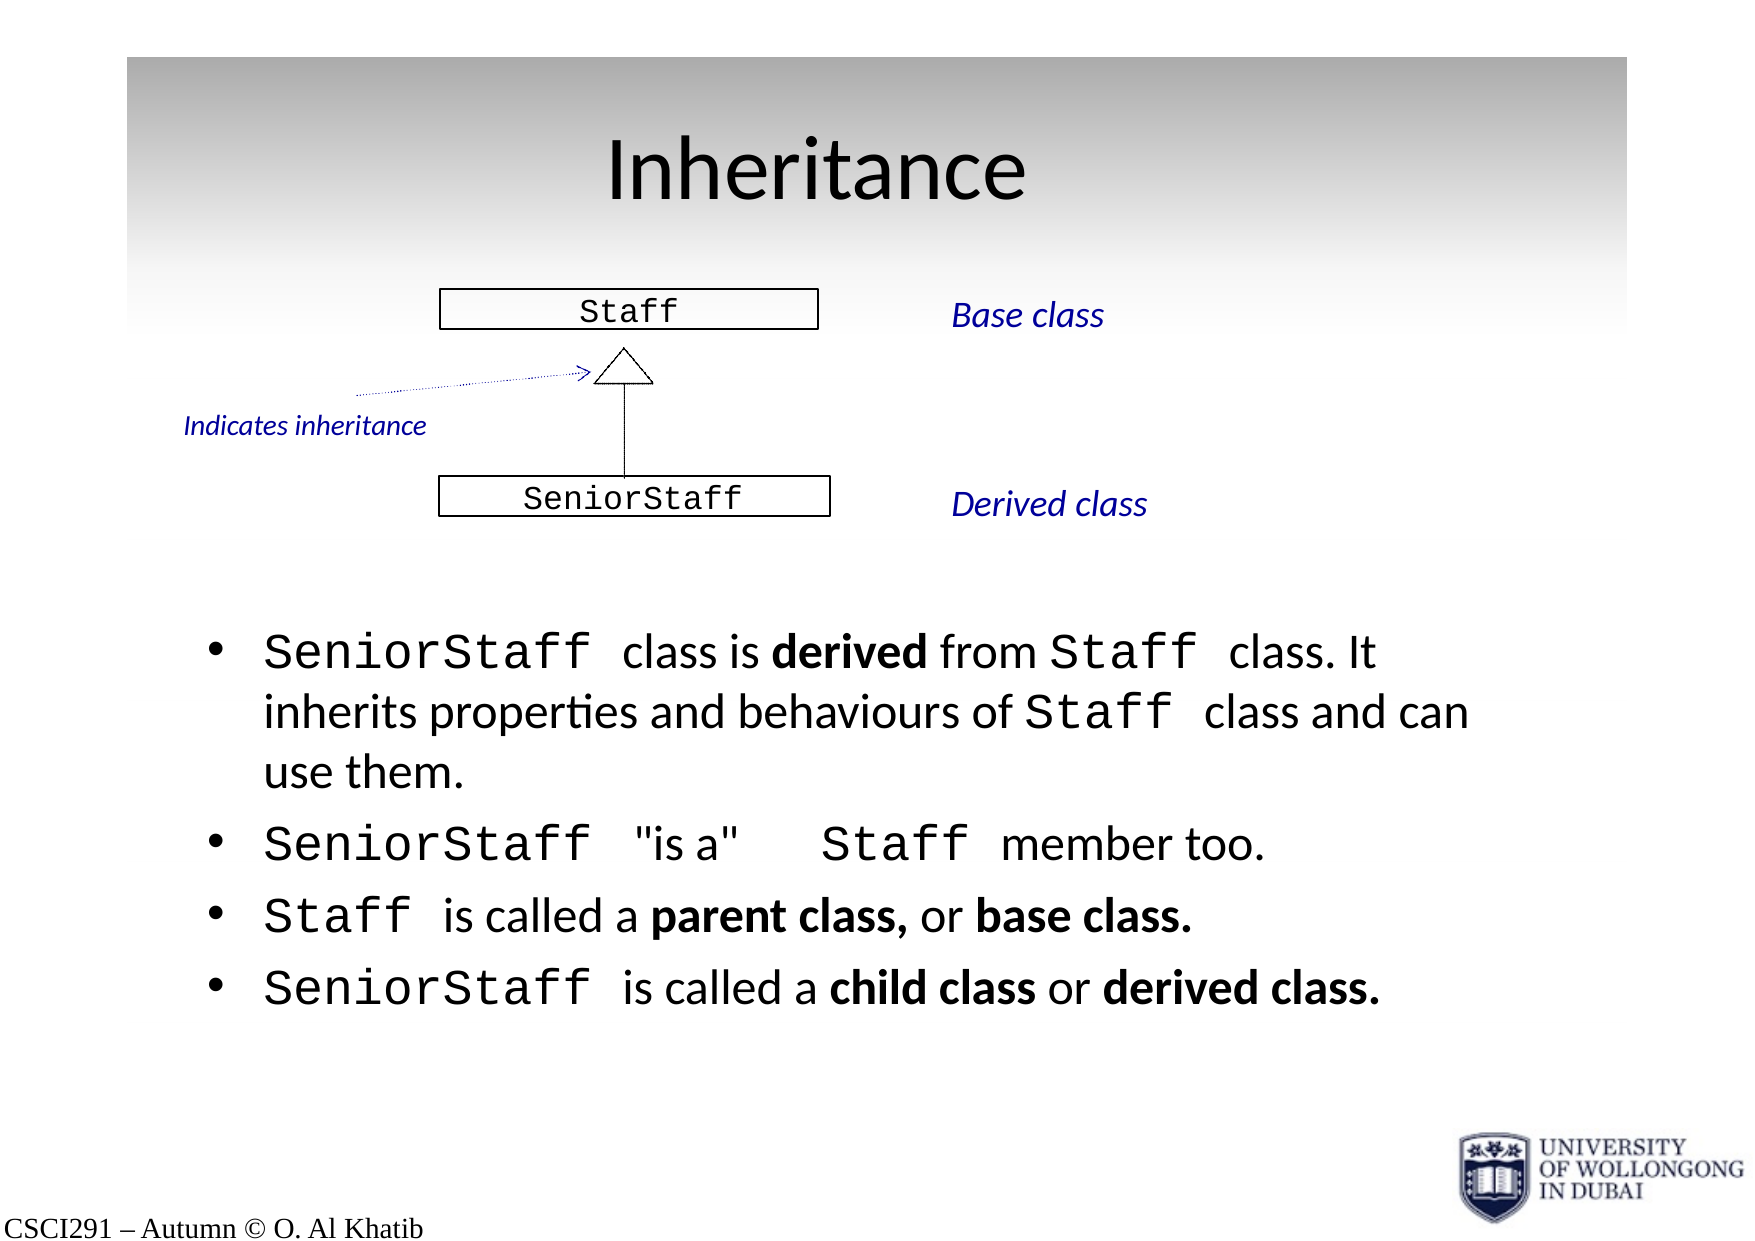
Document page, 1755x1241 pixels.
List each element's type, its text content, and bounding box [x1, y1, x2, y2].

text_box Staff [440, 288, 818, 329]
text_box Indicates inheritance [181, 406, 433, 442]
text_box Derived class [949, 478, 1152, 524]
text_box [356, 347, 654, 479]
text_box SeniorStaff [439, 475, 830, 516]
title Inheritance [602, 107, 1033, 316]
text_box Base class [949, 289, 1107, 335]
picture [127, 57, 1755, 1233]
text_box SeniorStaff class is derived from Staff class. It inherits properties and behaviours of Staff class and can use them. SeniorStaff "is a" Staff member too. Staff is called a parent class, or base class. SeniorStaff is called a child class or derived class. [204, 618, 1509, 1015]
